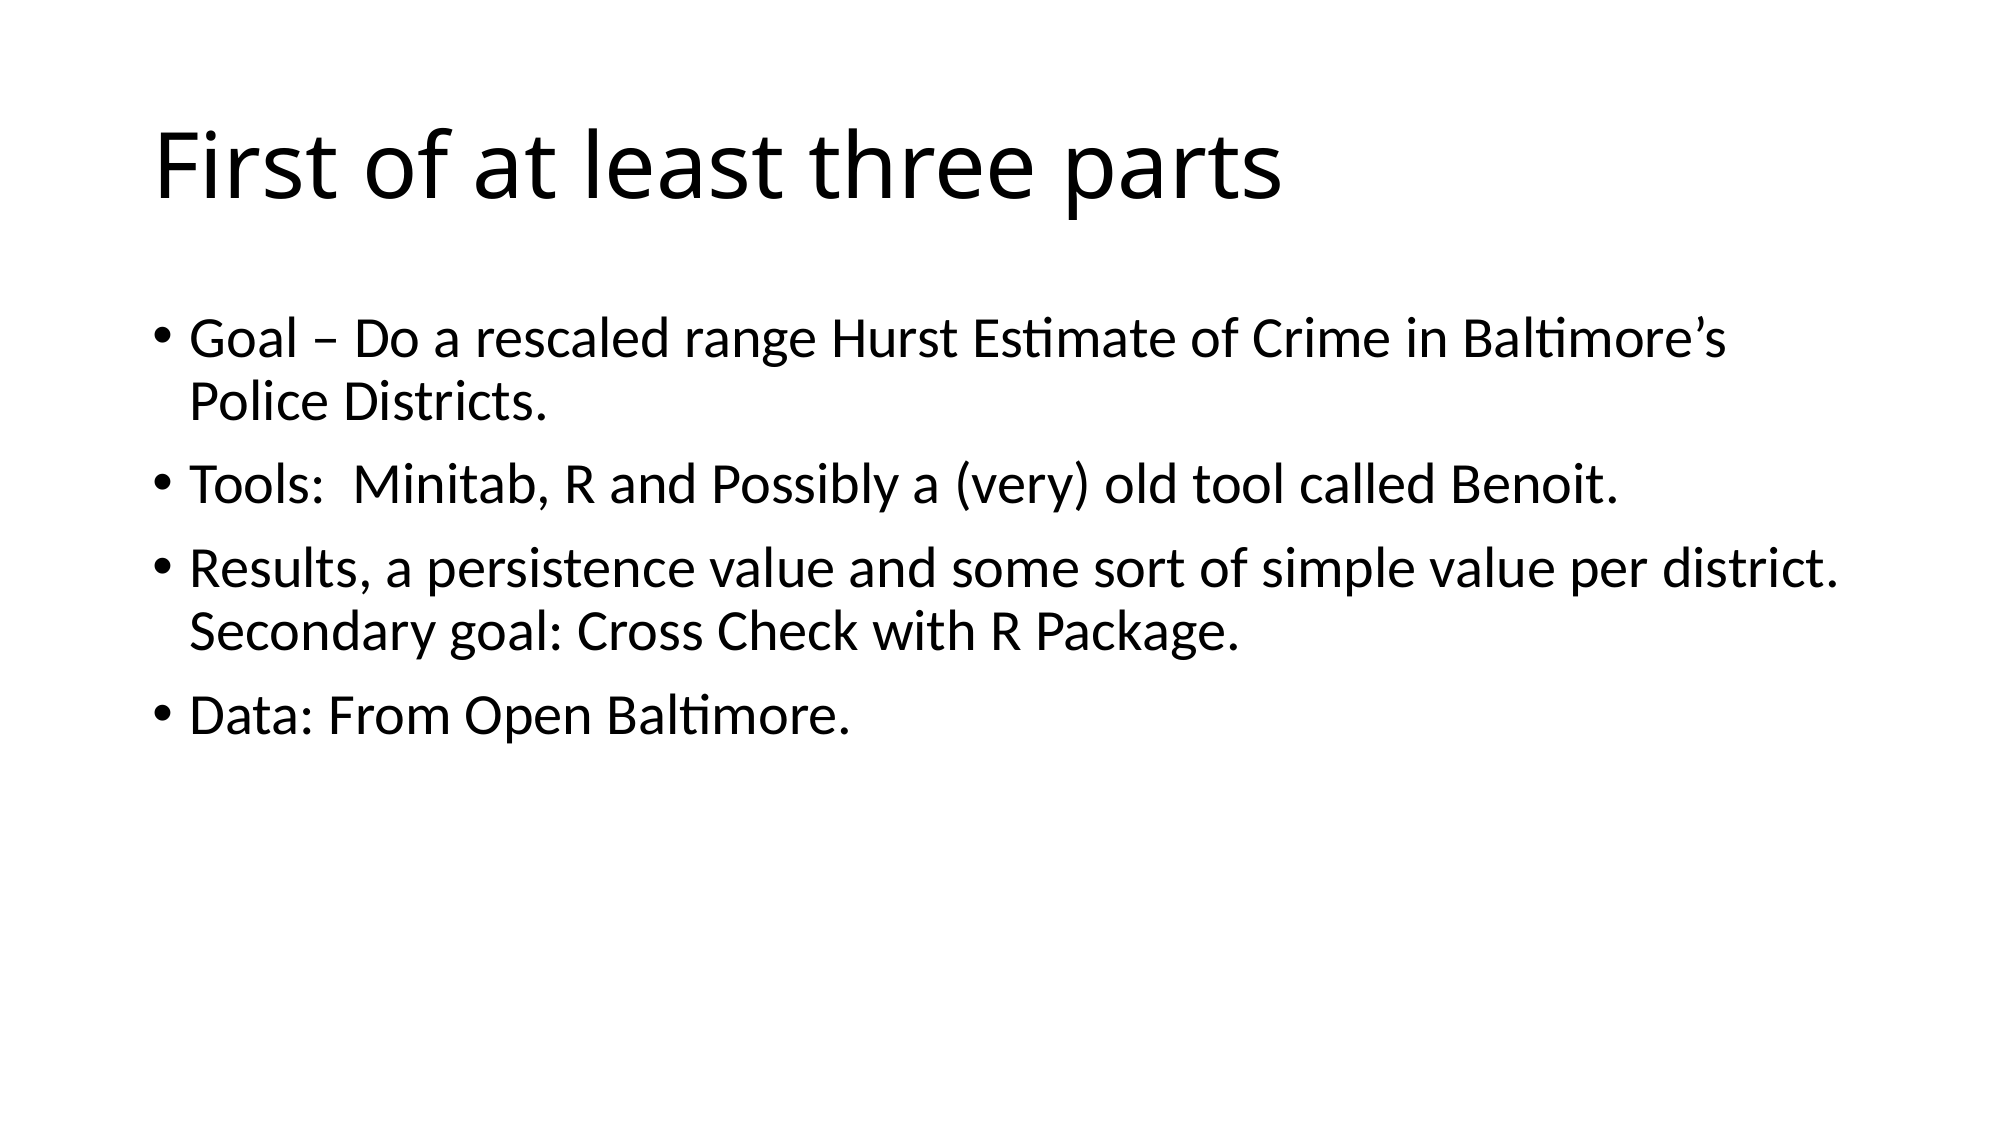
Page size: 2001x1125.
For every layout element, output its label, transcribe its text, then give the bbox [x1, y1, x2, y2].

title First of at least three parts [137, 59, 1863, 278]
list Goal – Do a rescaled range Hurst Estimate of Crime in Baltimore’s Police Districts. Tools: Minitab, R and Possibly a (very) old tool called Benoit. Results, a persistence value and some sort of simple value per district. Secondary goal: Cross Check with R Package. Data: From Open Baltimore. [137, 299, 1863, 1014]
